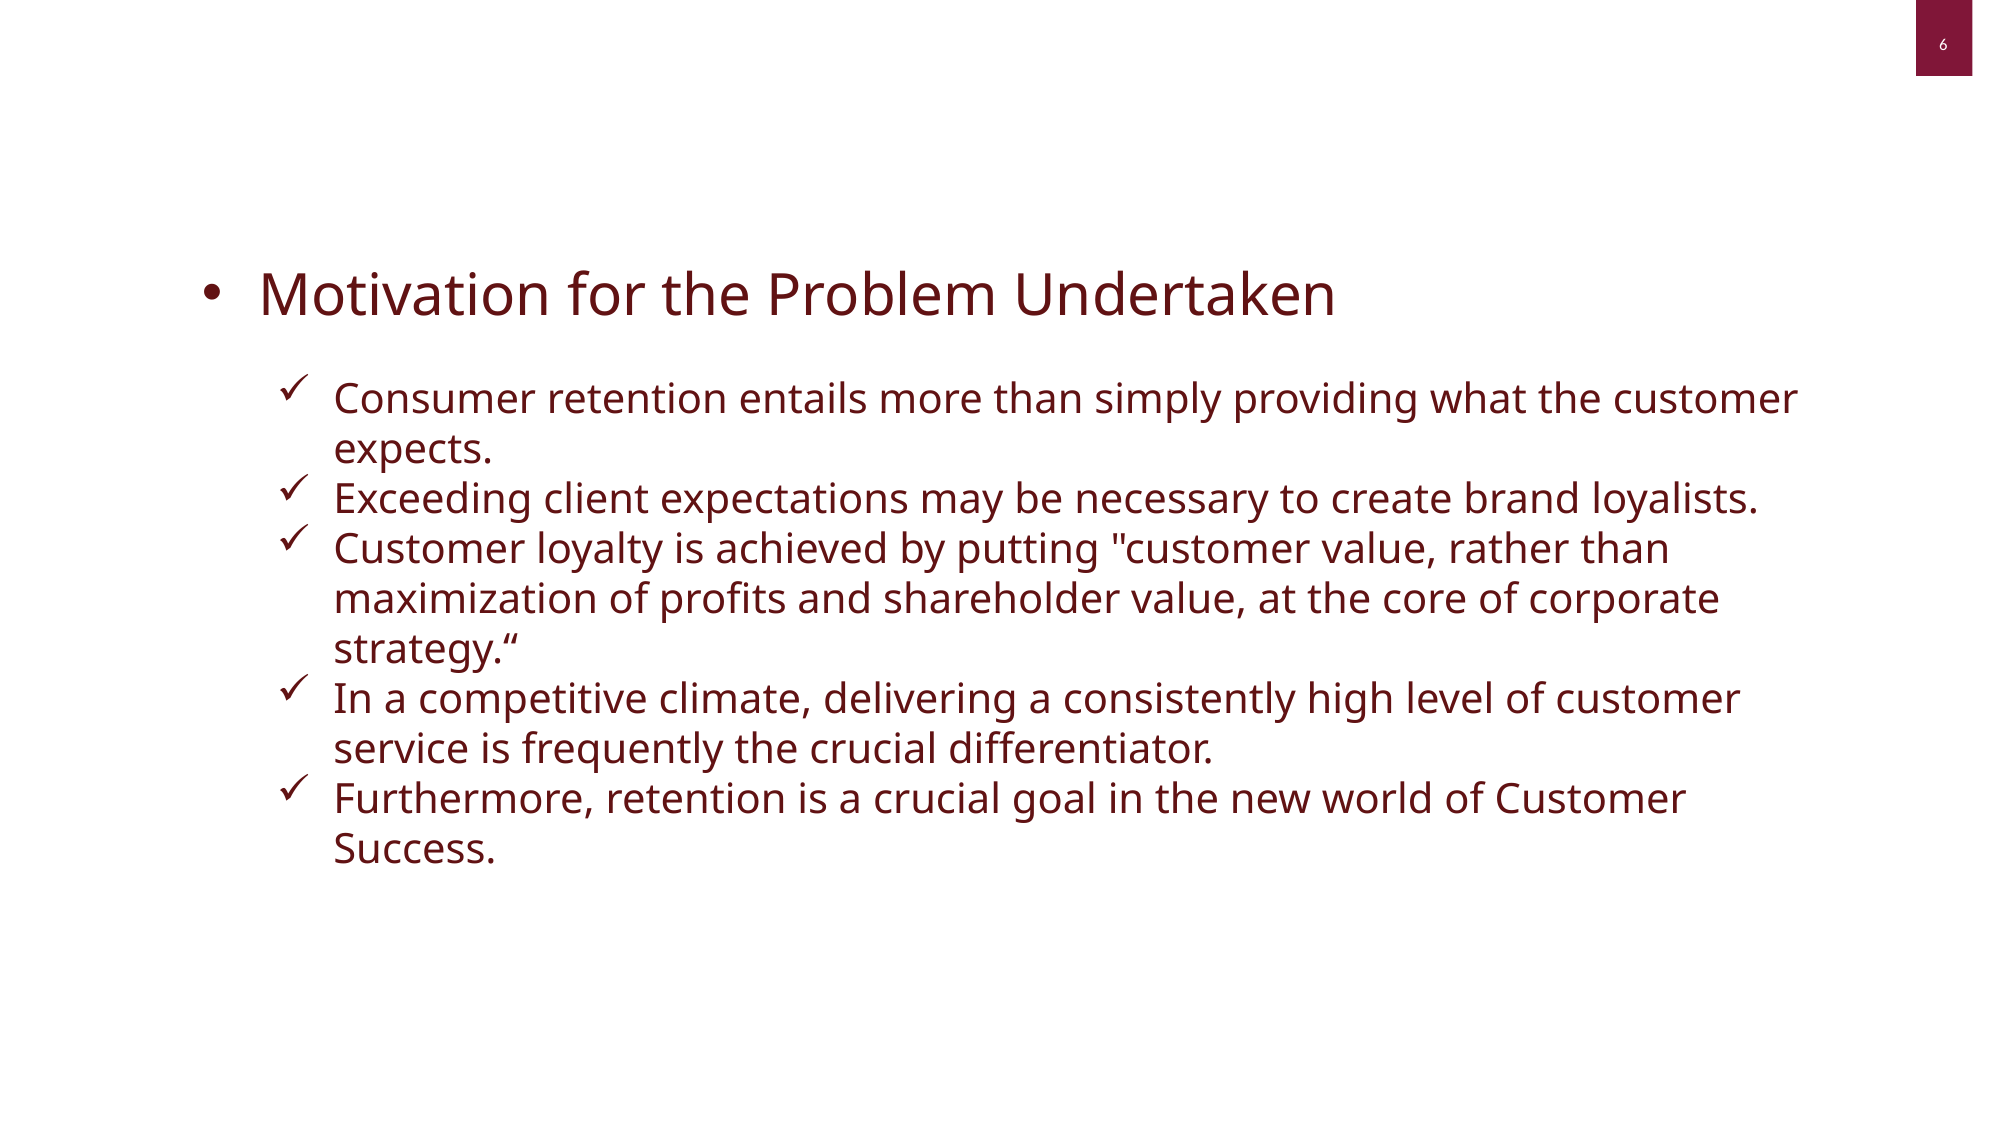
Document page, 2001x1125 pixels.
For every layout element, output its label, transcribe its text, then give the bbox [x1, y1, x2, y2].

text_box Motivation for the Problem Undertaken Consumer retention entails more than simply providing what the customer expects. Exceeding client expectations may be necessary to create brand loyalists. Customer loyalty is achieved by putting "customer value, rather than maximization of profits and shareholder value, at the core of corporate strategy.“ In a competitive climate, delivering a consistently high level of customer service is frequently the crucial differentiator. Furthermore, retention is a crucial goal in the new world of Customer Success. [187, 249, 1825, 880]
